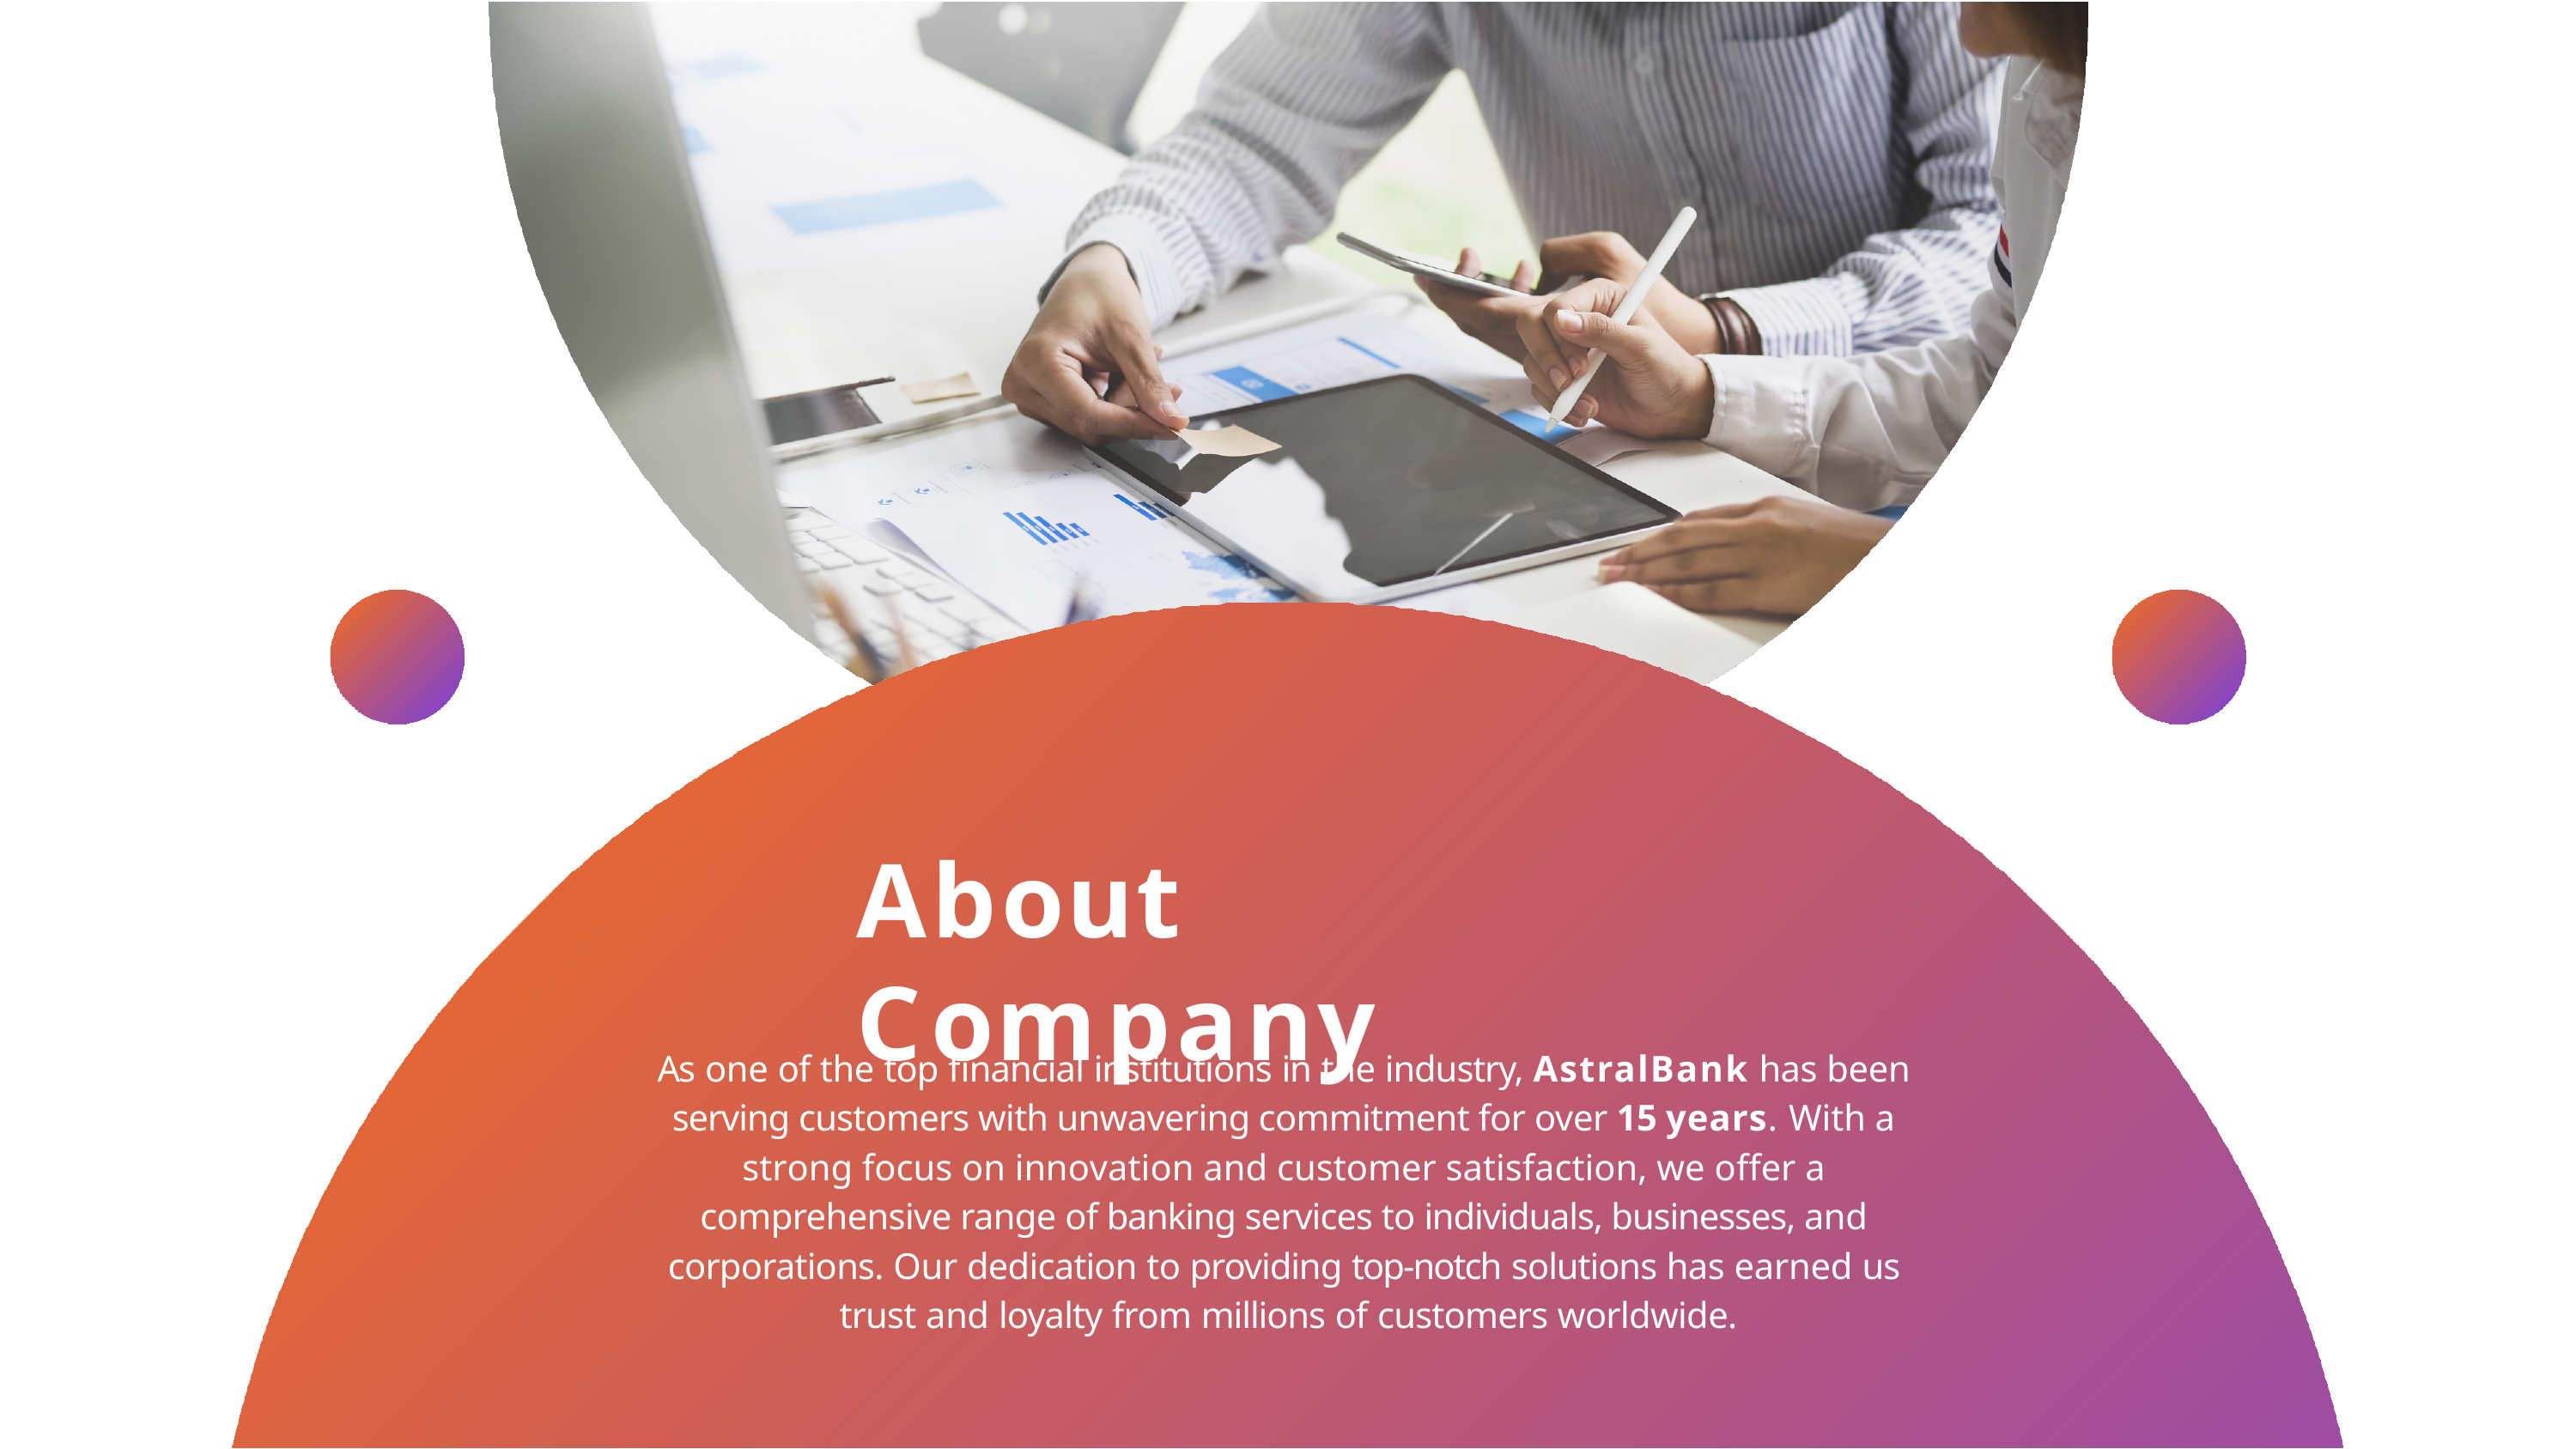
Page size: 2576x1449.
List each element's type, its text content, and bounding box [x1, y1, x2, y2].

text_box As one of the top financial institutions in the industry, AstralBank has been serving customers with unwavering commitment for over 15 years. With a strong focus on innovation and customer satisfaction, we offer a comprehensive range of banking services to individuals, businesses, and corporations. Our dedication to providing top-notch solutions has earned us trust and loyalty from millions of customers worldwide. [651, 1038, 1924, 1337]
picture [232, 0, 2343, 1448]
text_box About Company [854, 834, 1722, 1038]
